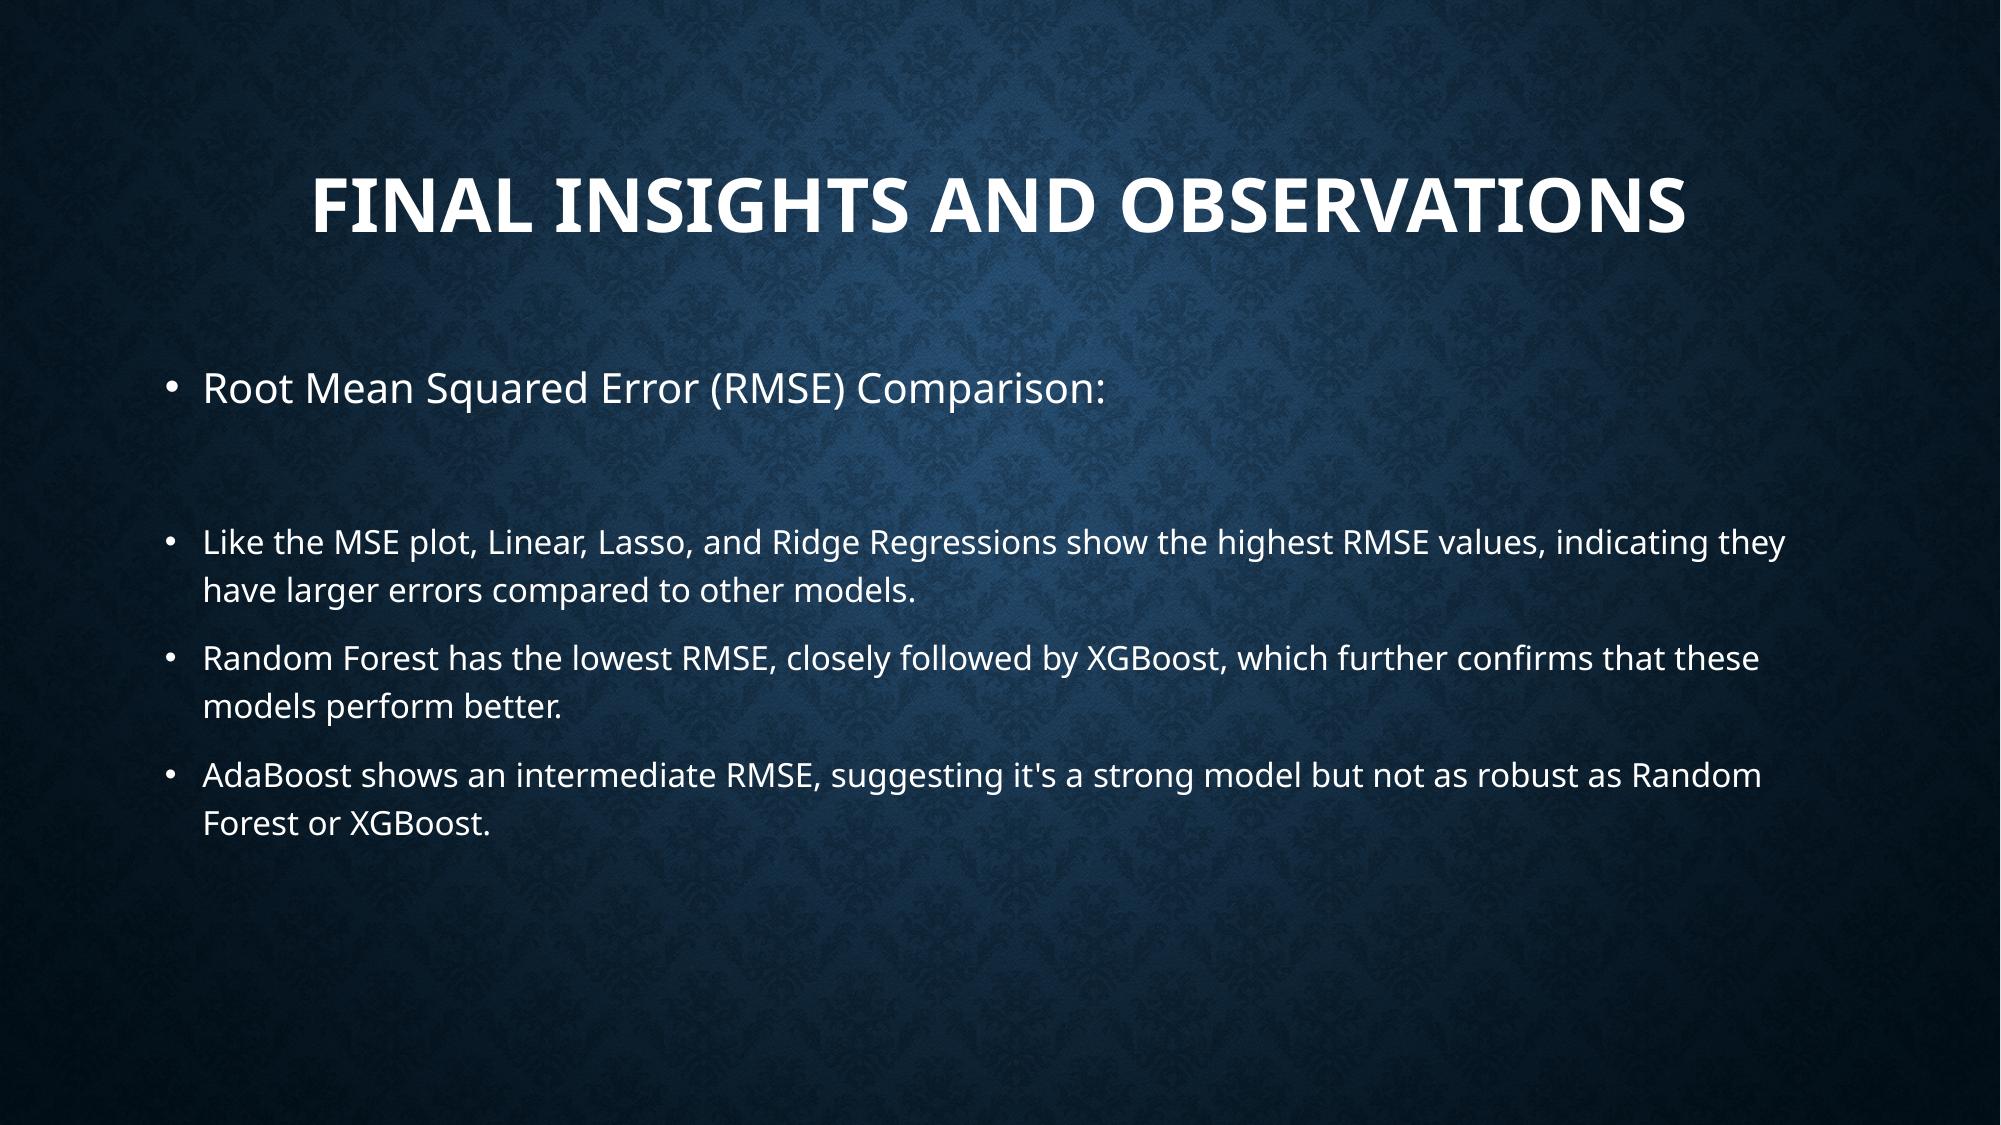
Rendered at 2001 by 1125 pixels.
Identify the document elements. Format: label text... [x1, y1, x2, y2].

list Root Mean Squared Error (RMSE) Comparison: Like the MSE plot, Linear, Lasso, and Ridge Regressions show the highest RMSE values, indicating they have larger errors compared to other models. Random Forest has the lowest RMSE, closely followed by XGBoost, which further confirms that these models perform better. AdaBoost shows an intermediate RMSE, suggesting it's a strong model but not as robust as Random Forest or XGBoost. [149, 343, 1849, 950]
title Final insights and observations [149, 99, 1849, 318]
